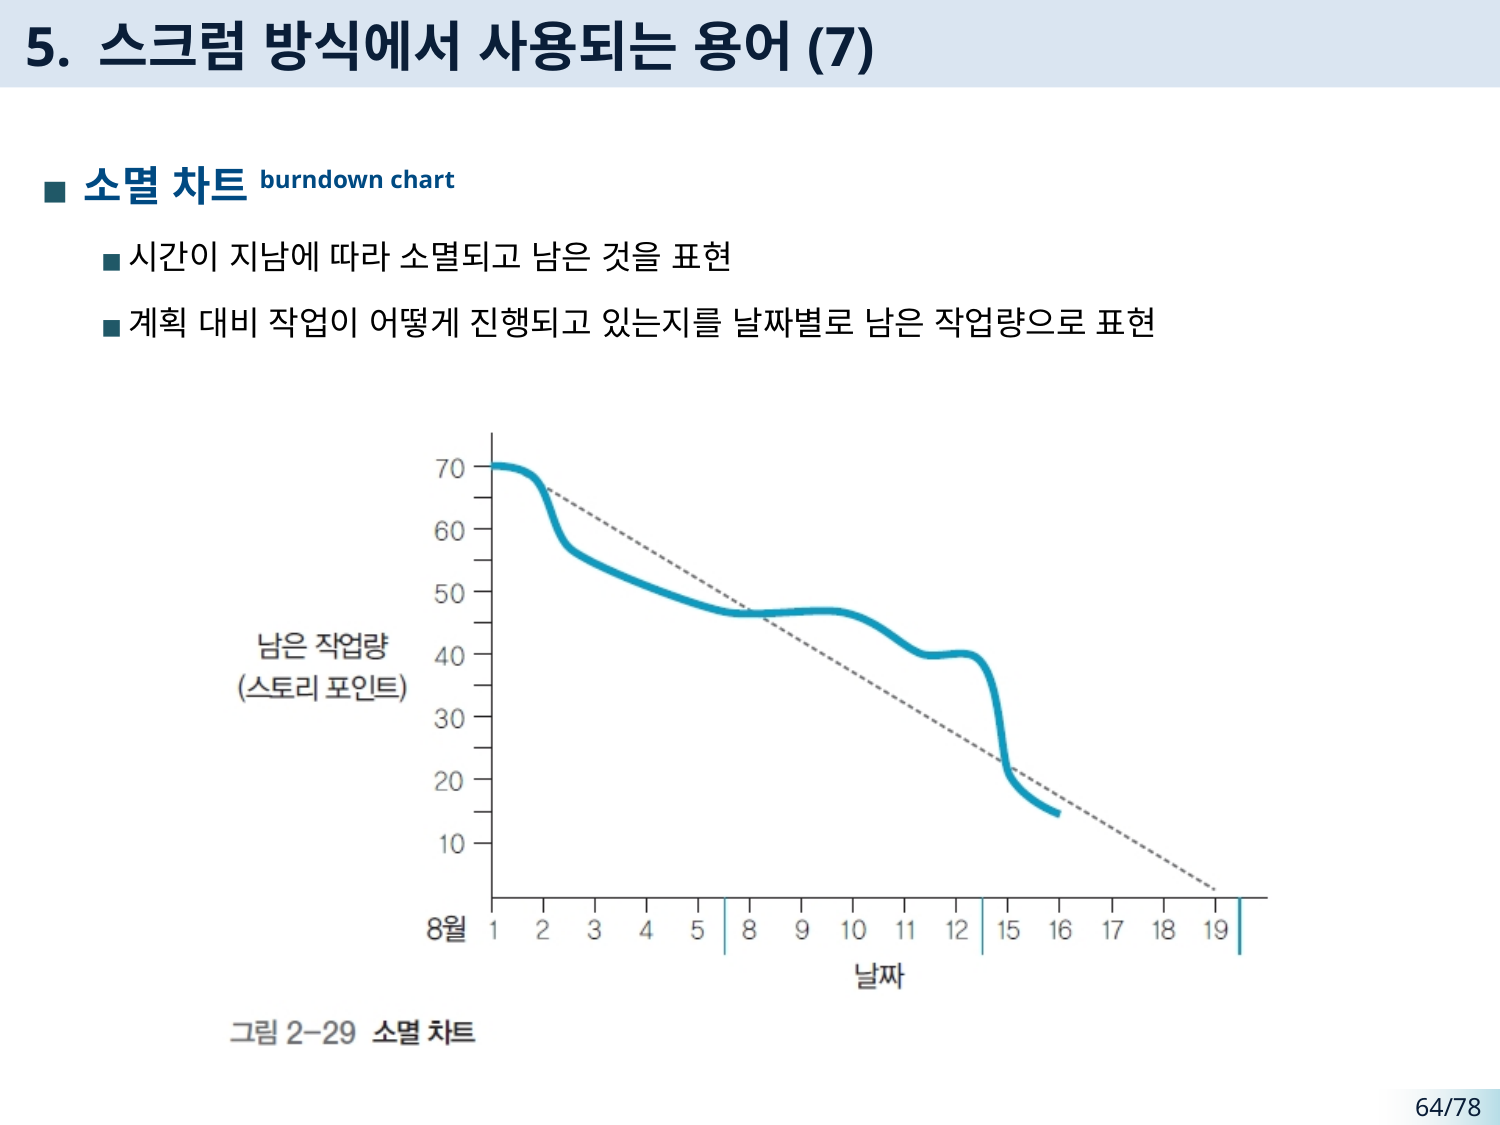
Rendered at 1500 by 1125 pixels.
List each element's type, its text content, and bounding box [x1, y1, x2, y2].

title 5. 스크럼 방식에서 사용되는 용어(7) [10, 5, 1288, 84]
list 소멸 차트burndown chart 시간이 지남에 따라 소멸되고 남은 것을 표현 계획 대비 작업이 어떻게 진행되고 있는지를 날짜별로 남은 작업량으로 표현 [10, 126, 1481, 1057]
picture [220, 421, 1280, 1060]
